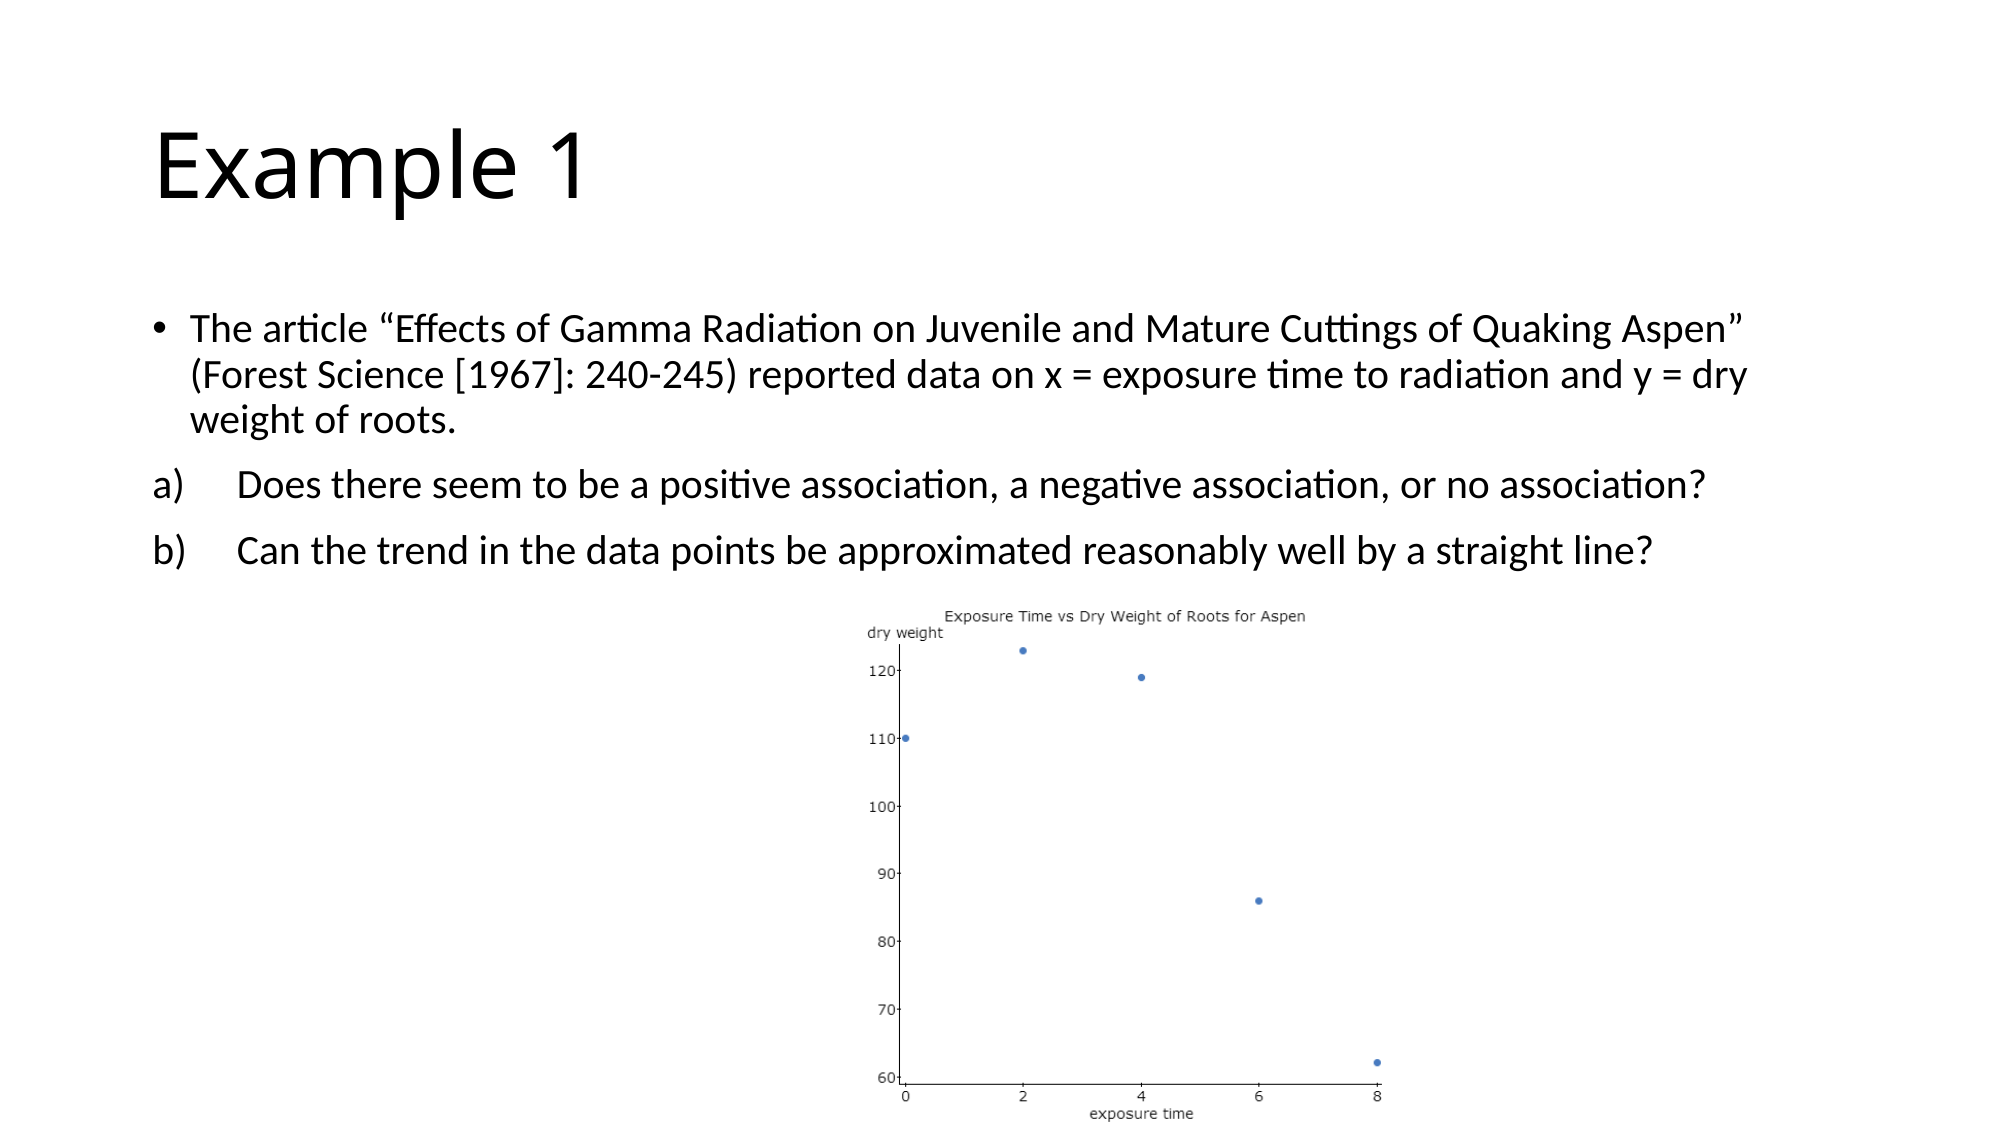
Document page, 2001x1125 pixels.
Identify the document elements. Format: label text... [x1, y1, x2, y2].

list The article “Effects of Gamma Radiation on Juvenile and Mature Cuttings of Quaking Aspen” (Forest Science [1967]: 240-245) reported data on x = exposure time to radiation and y = dry weight of roots. Does there seem to be a positive association, a negative association, or no association? Can the trend in the data points be approximated reasonably well by a straight line? [137, 299, 1863, 1014]
picture [865, 606, 1384, 1125]
title Example 1 [137, 59, 1863, 278]
